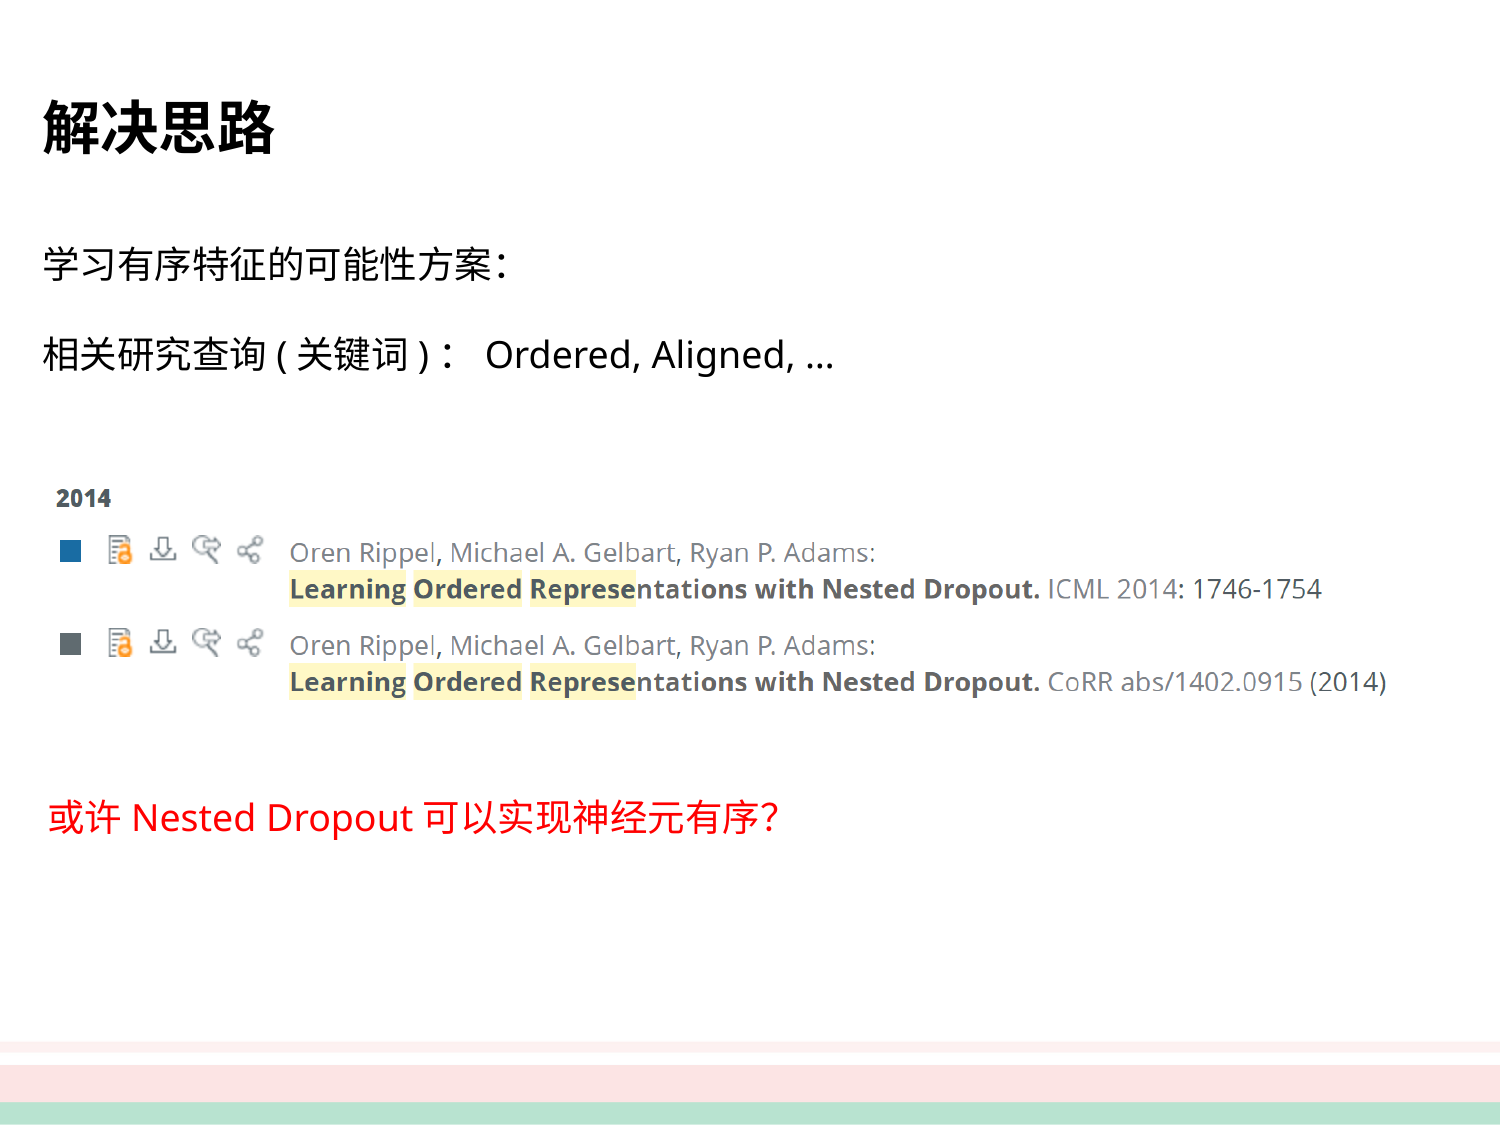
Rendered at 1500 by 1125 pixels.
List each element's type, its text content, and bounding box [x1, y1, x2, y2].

text_box 或许Nested Dropout可以实现神经元有序？ [32, 786, 1421, 847]
picture [0, 0, 1500, 1125]
text_box 解决思路 [27, 14, 992, 169]
text_box 学习有序特征的可能性方案： 相关研究查询(关键词)：Ordered, Aligned, … [27, 233, 1416, 384]
